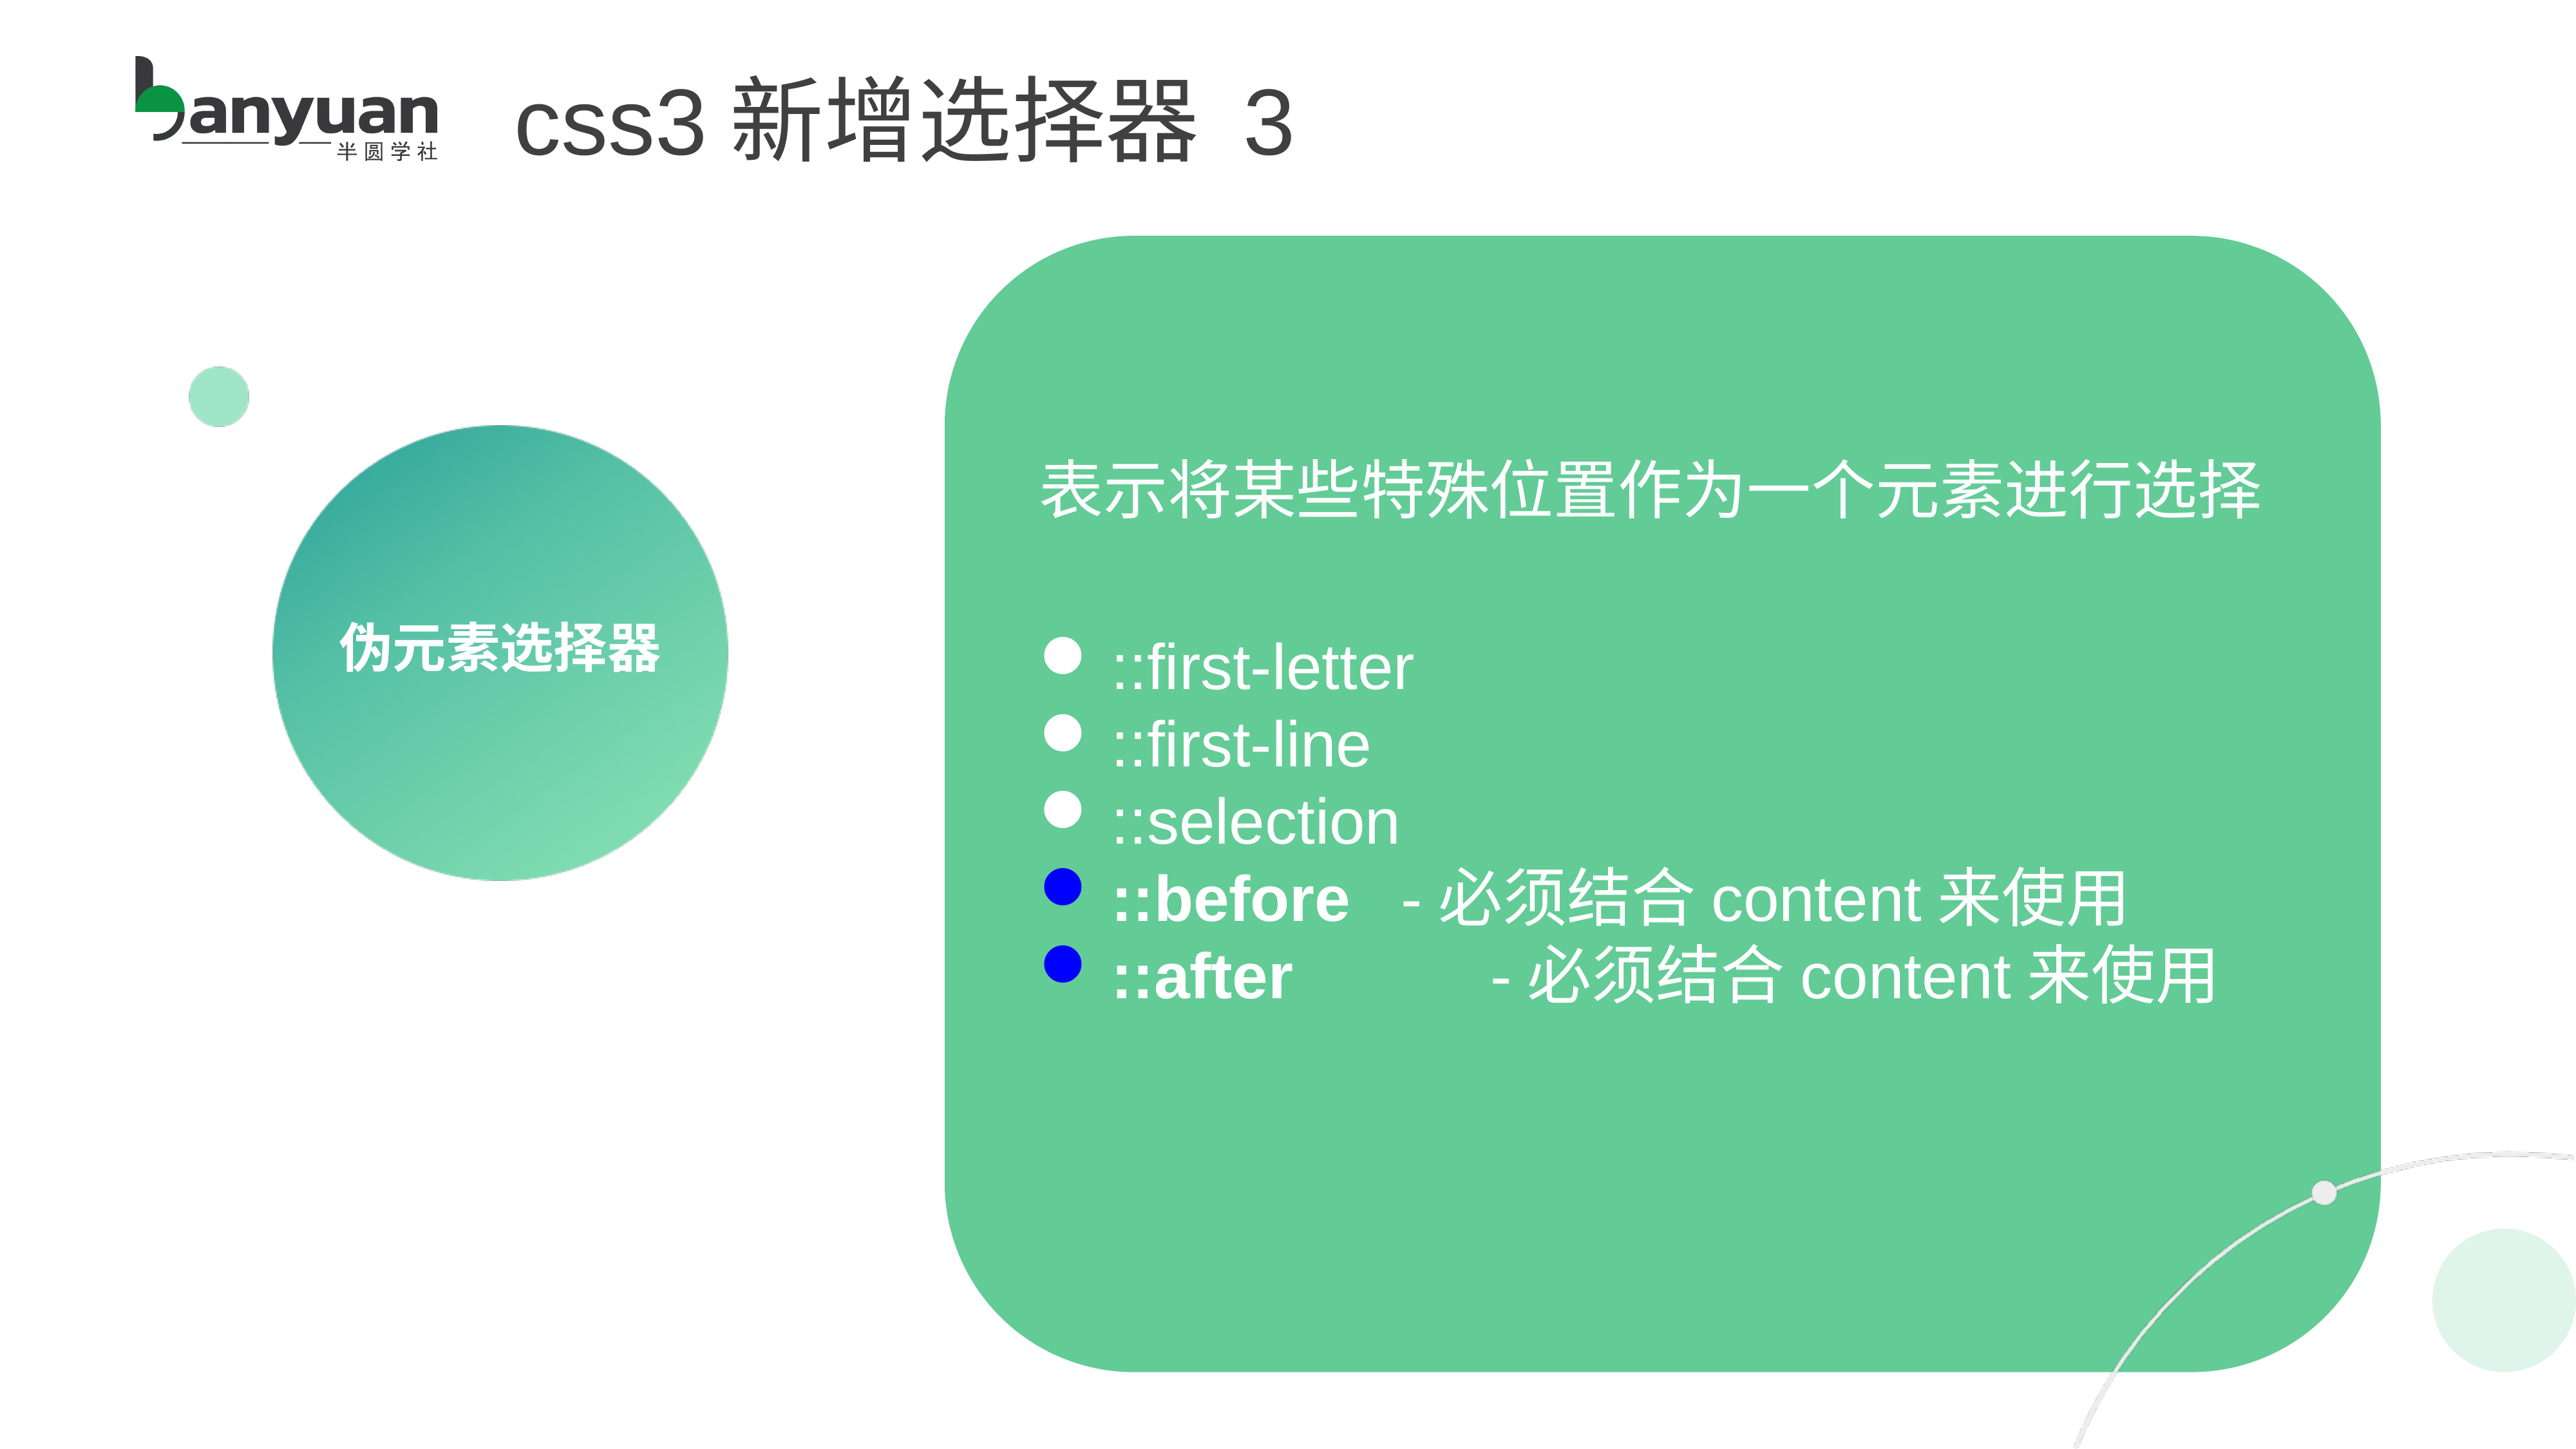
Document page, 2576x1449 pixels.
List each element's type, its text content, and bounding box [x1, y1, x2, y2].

text_box css3新增选择器 3 [505, 56, 1385, 178]
picture [270, 422, 730, 882]
text_box 表示将某些特殊位置作为一个元素进行选择 ::first-letter ::first-line ::selection ::before -必须结合content来使用 ::after -必须结合content来使用 [1014, 444, 2312, 1164]
picture [2072, 1150, 2576, 1449]
text_box [943, 234, 2382, 1374]
picture [187, 365, 251, 429]
picture [135, 56, 437, 161]
